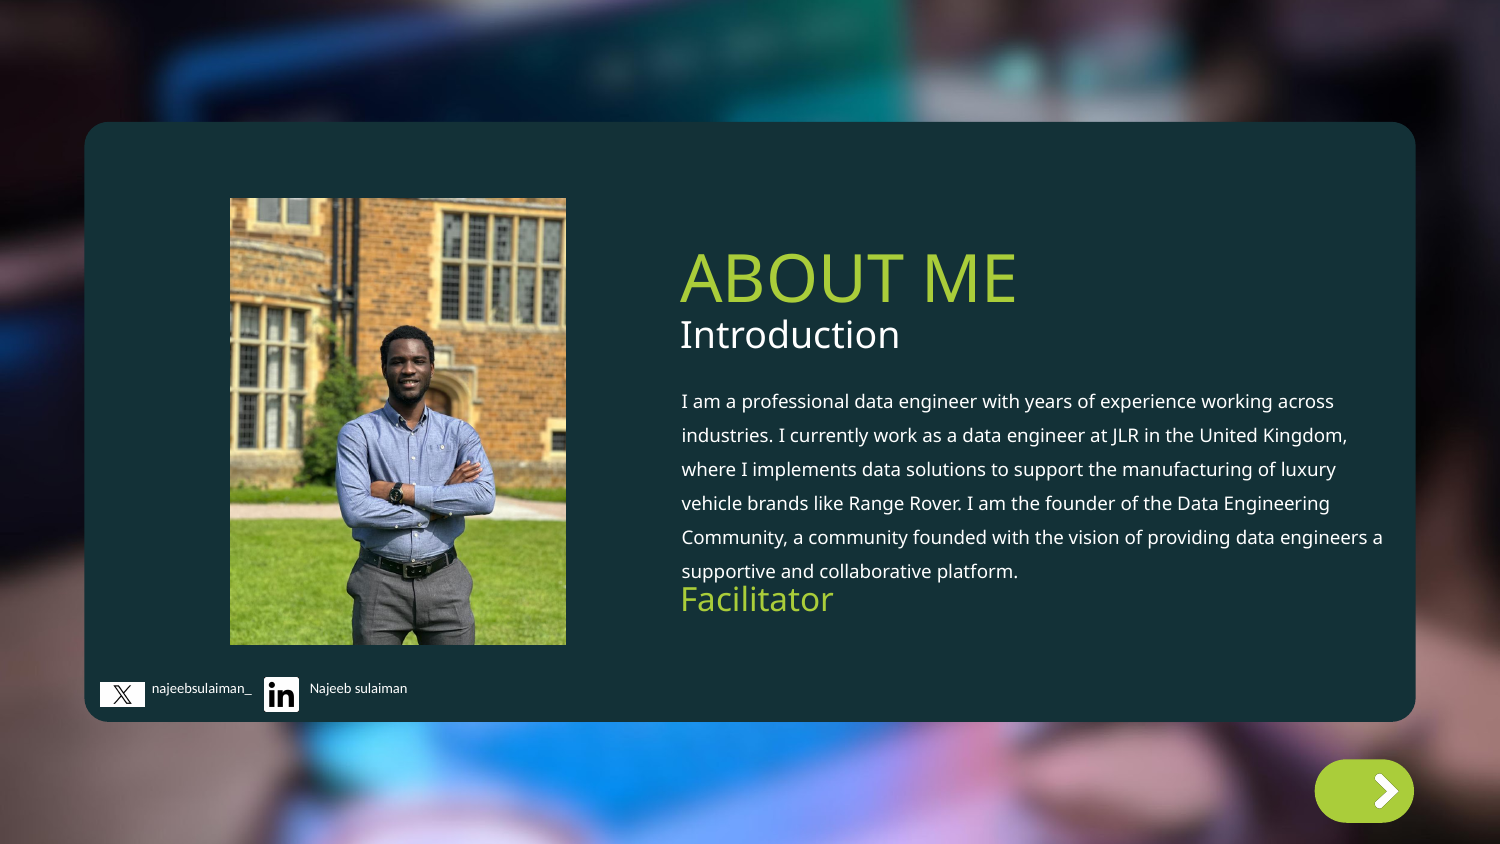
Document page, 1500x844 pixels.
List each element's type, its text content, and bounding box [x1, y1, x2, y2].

text_box I am a professional data engineer with years of experience working across industries. I currently work as a data engineer at JLR in the United Kingdom, where I implements data solutions to support the manufacturing of luxury vehicle brands like Range Rover. I am the founder of the Data Engineering Community, a community founded with the vision of providing data engineers a supportive and collaborative platform. [681, 378, 1397, 583]
text_box Najeeb sulaiman [294, 670, 434, 706]
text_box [1314, 741, 1415, 824]
text_box ABOUT ME [680, 242, 1416, 318]
picture [229, 198, 566, 646]
picture [100, 681, 145, 707]
text_box najeebsulaiman_ [136, 670, 276, 706]
picture [263, 676, 300, 713]
text_box Facilitator [680, 581, 983, 620]
text_box [0, 0, 1500, 844]
text_box Introduction [680, 318, 1202, 358]
text_box [84, 121, 1416, 722]
